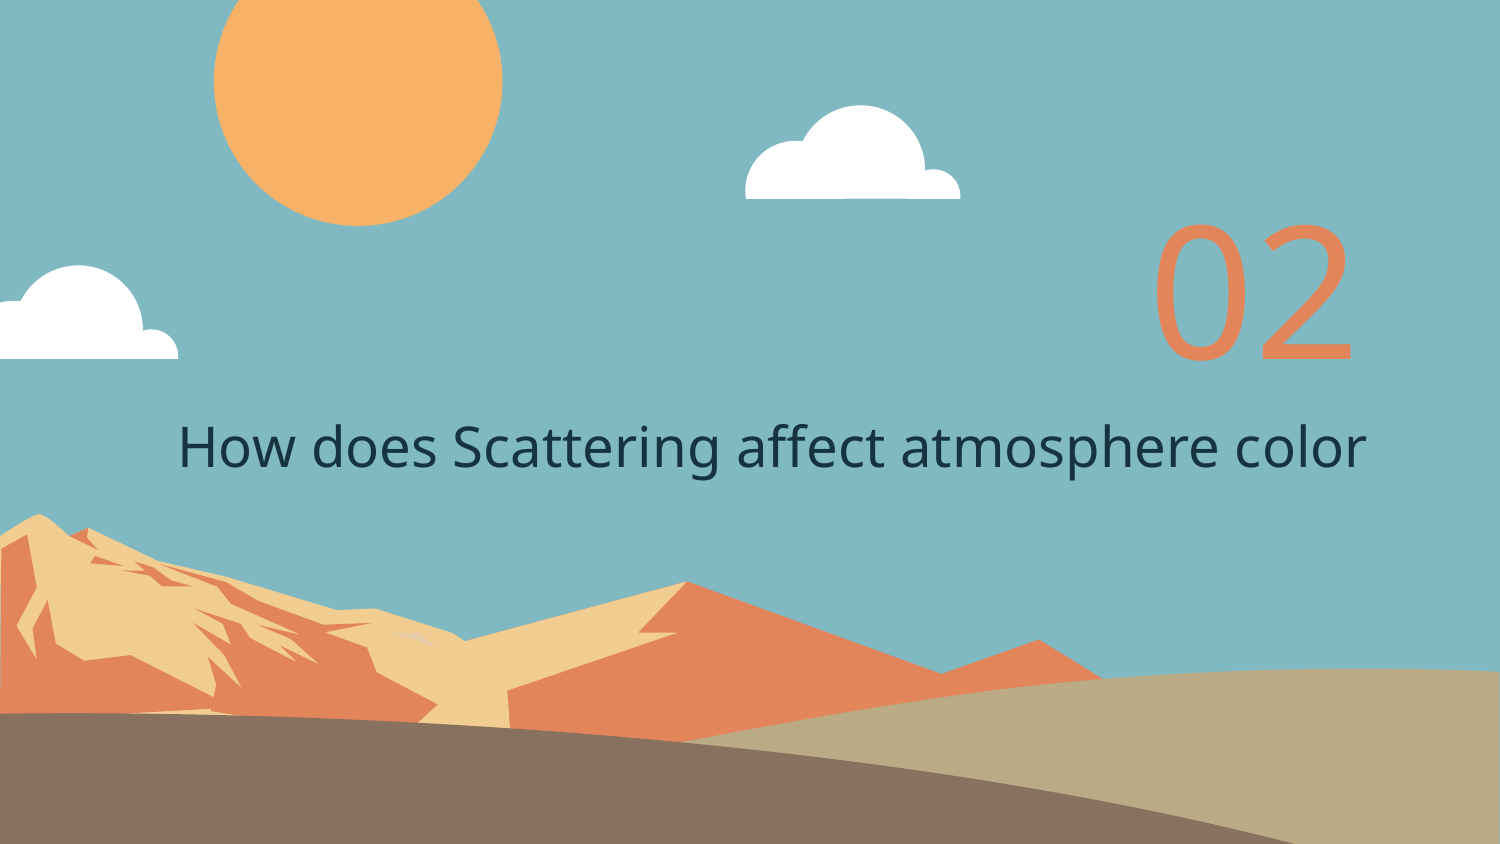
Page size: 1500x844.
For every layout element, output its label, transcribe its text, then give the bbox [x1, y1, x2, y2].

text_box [745, 105, 961, 199]
title How does Scattering affect atmosphere color [143, 376, 1384, 515]
title 02 [935, 198, 1376, 372]
